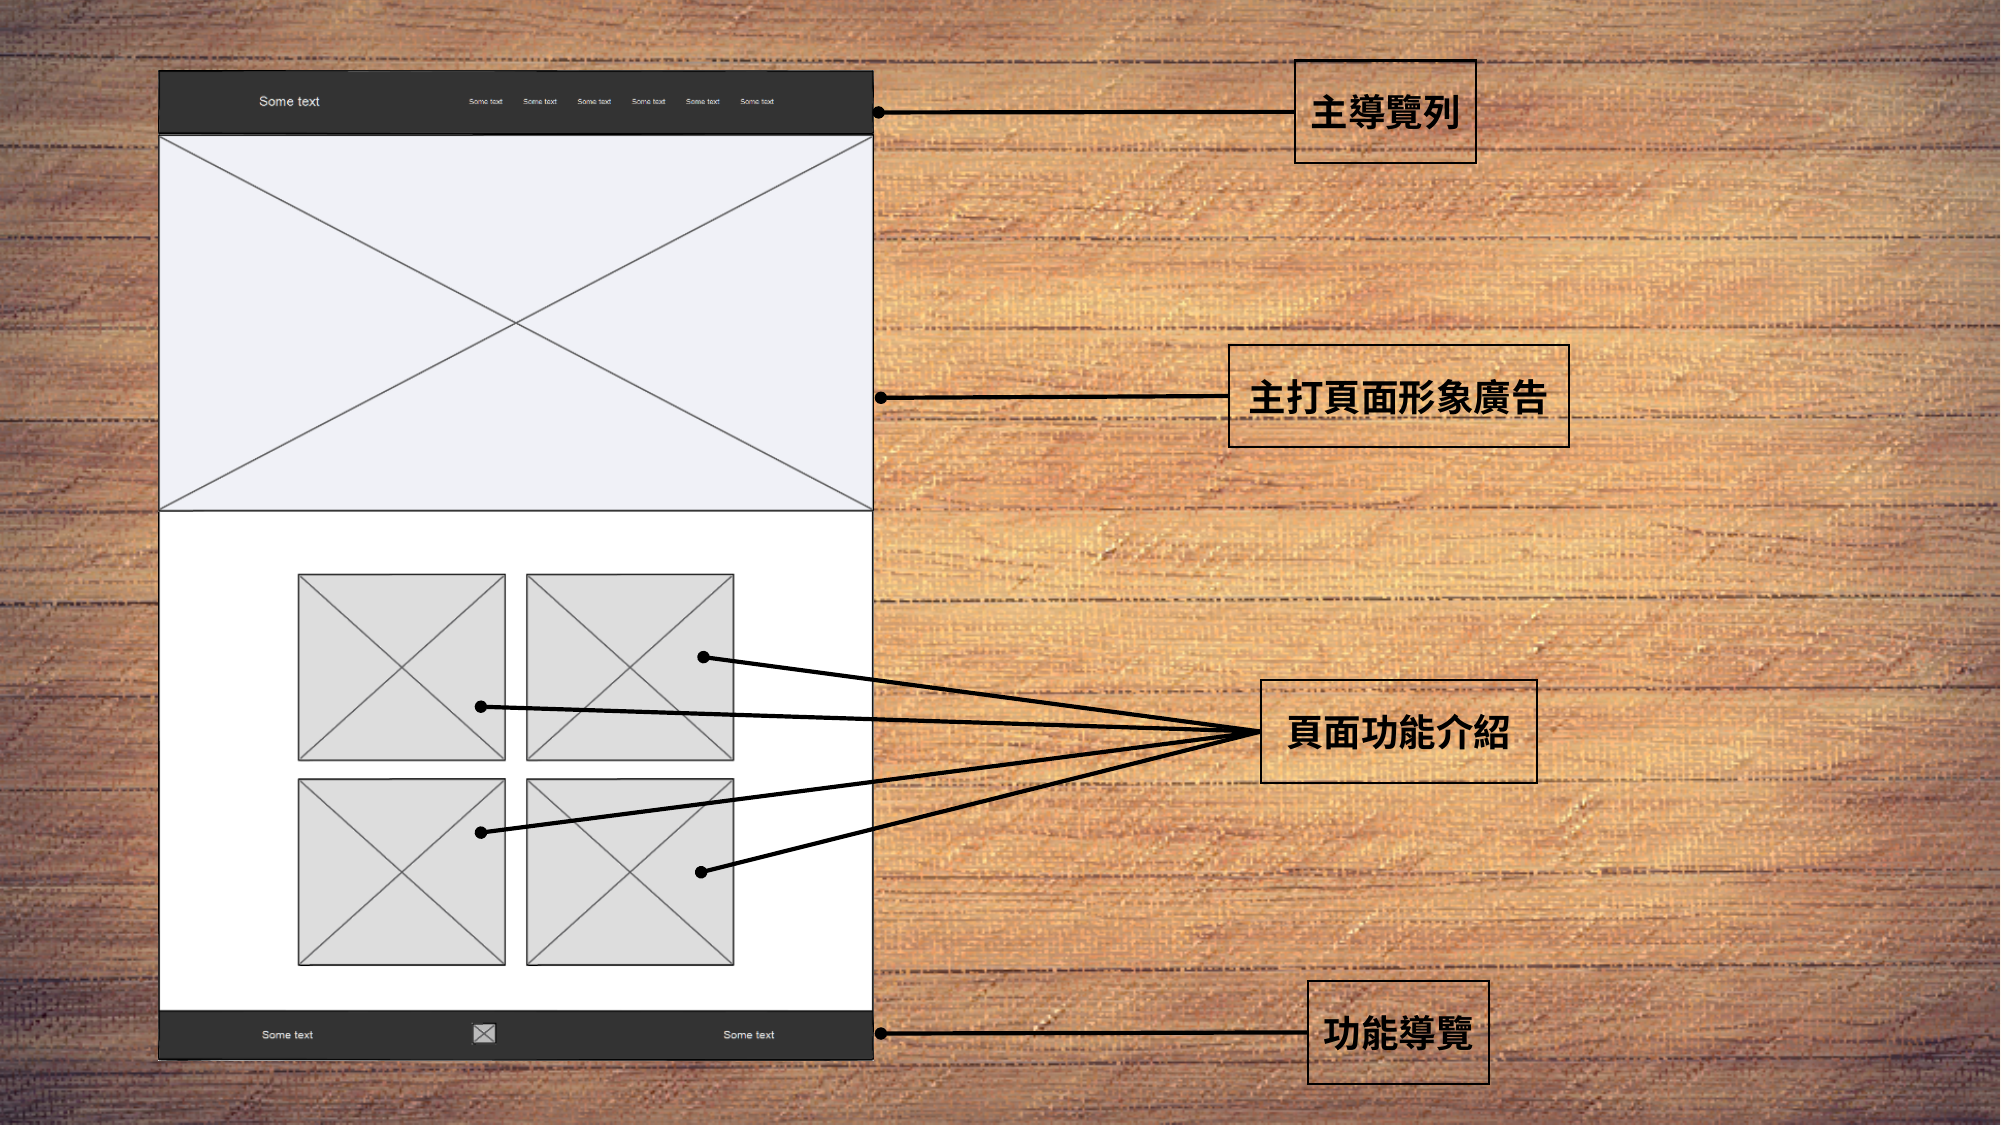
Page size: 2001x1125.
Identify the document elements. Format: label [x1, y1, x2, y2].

text_box [480, 731, 701, 833]
picture [0, 0, 2001, 1125]
text_box [701, 731, 1261, 873]
text_box [703, 657, 1261, 706]
text_box [480, 706, 1261, 731]
